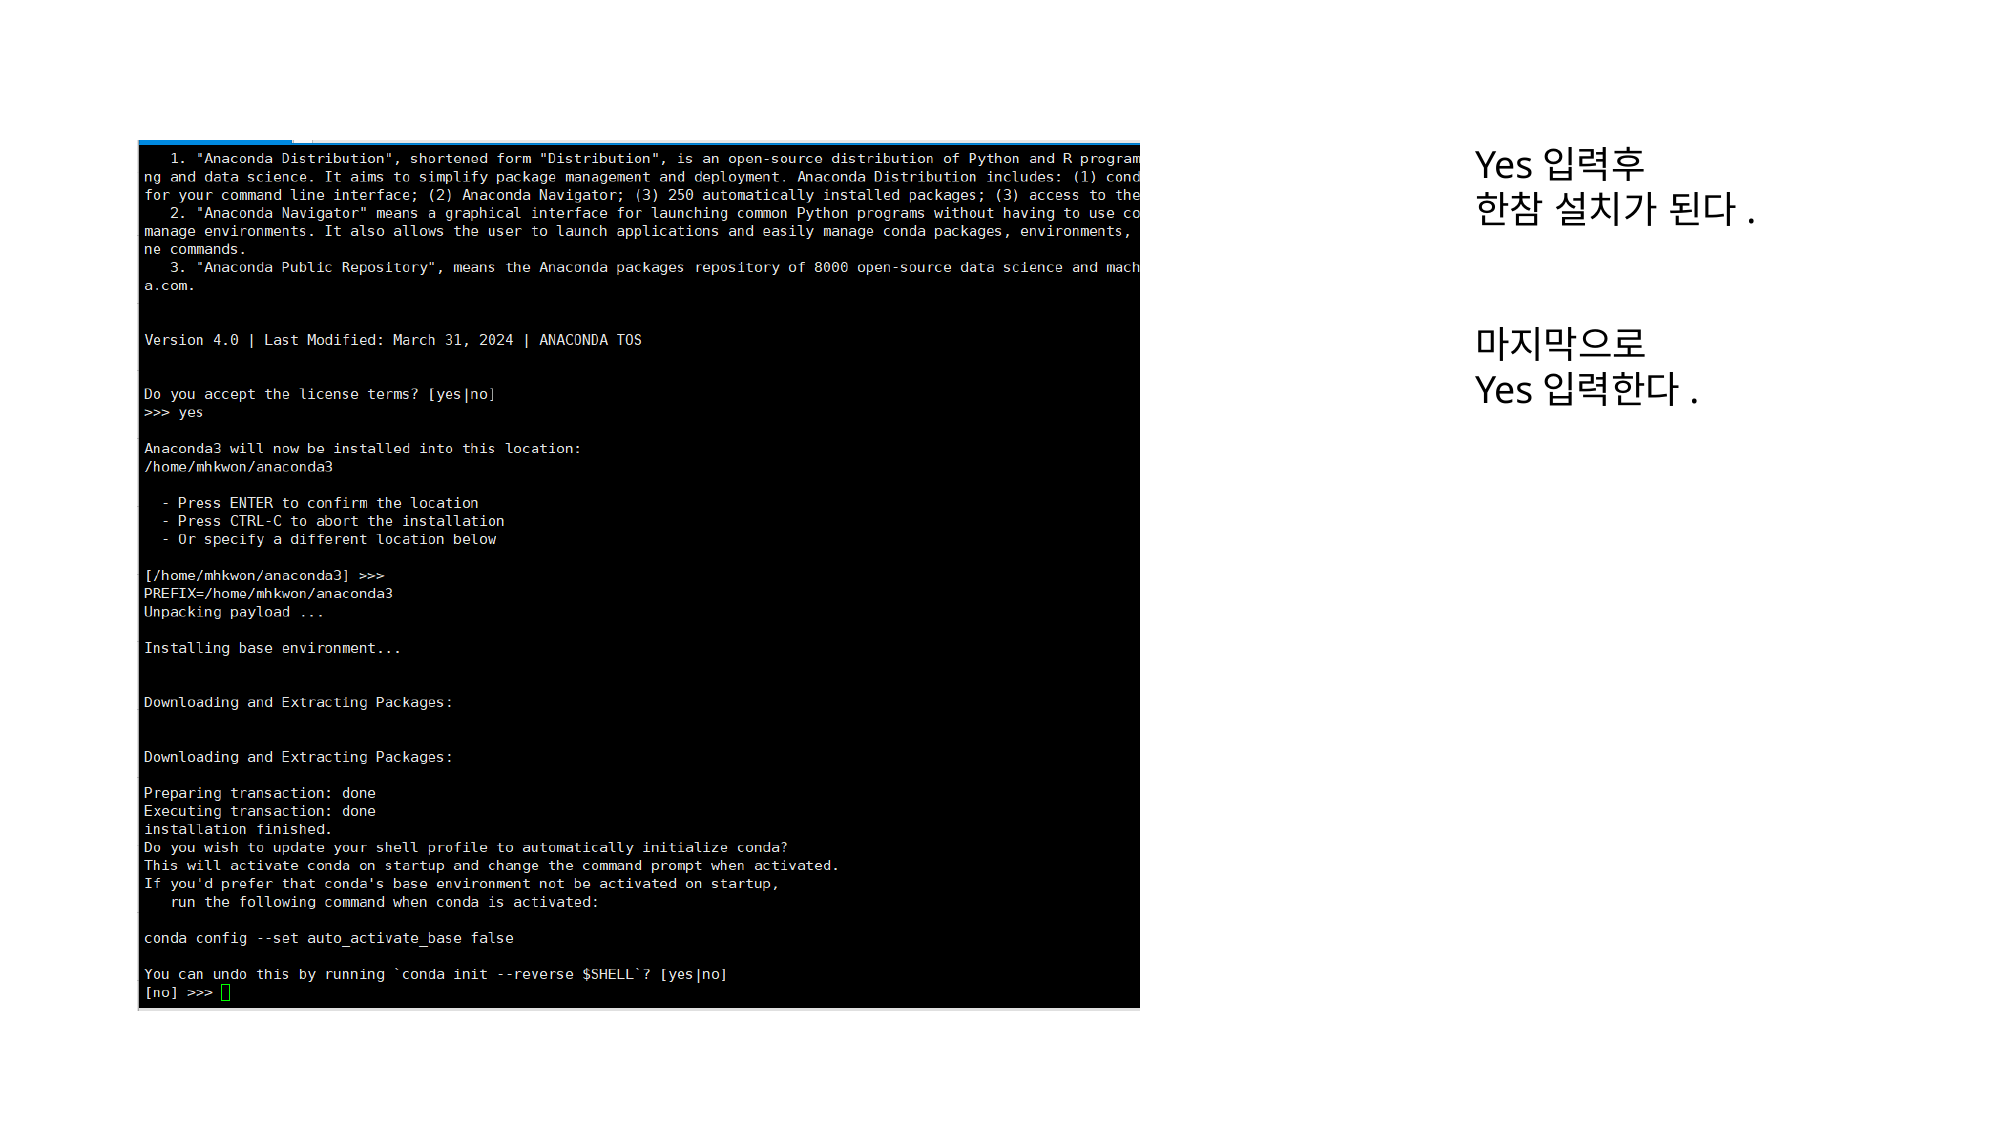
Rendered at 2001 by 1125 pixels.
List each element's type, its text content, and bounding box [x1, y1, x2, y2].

text_box Yes입력후 한참 설치가 된다. 마지막으로 Yes입력한다. [1460, 133, 1772, 419]
picture [137, 140, 1140, 1012]
